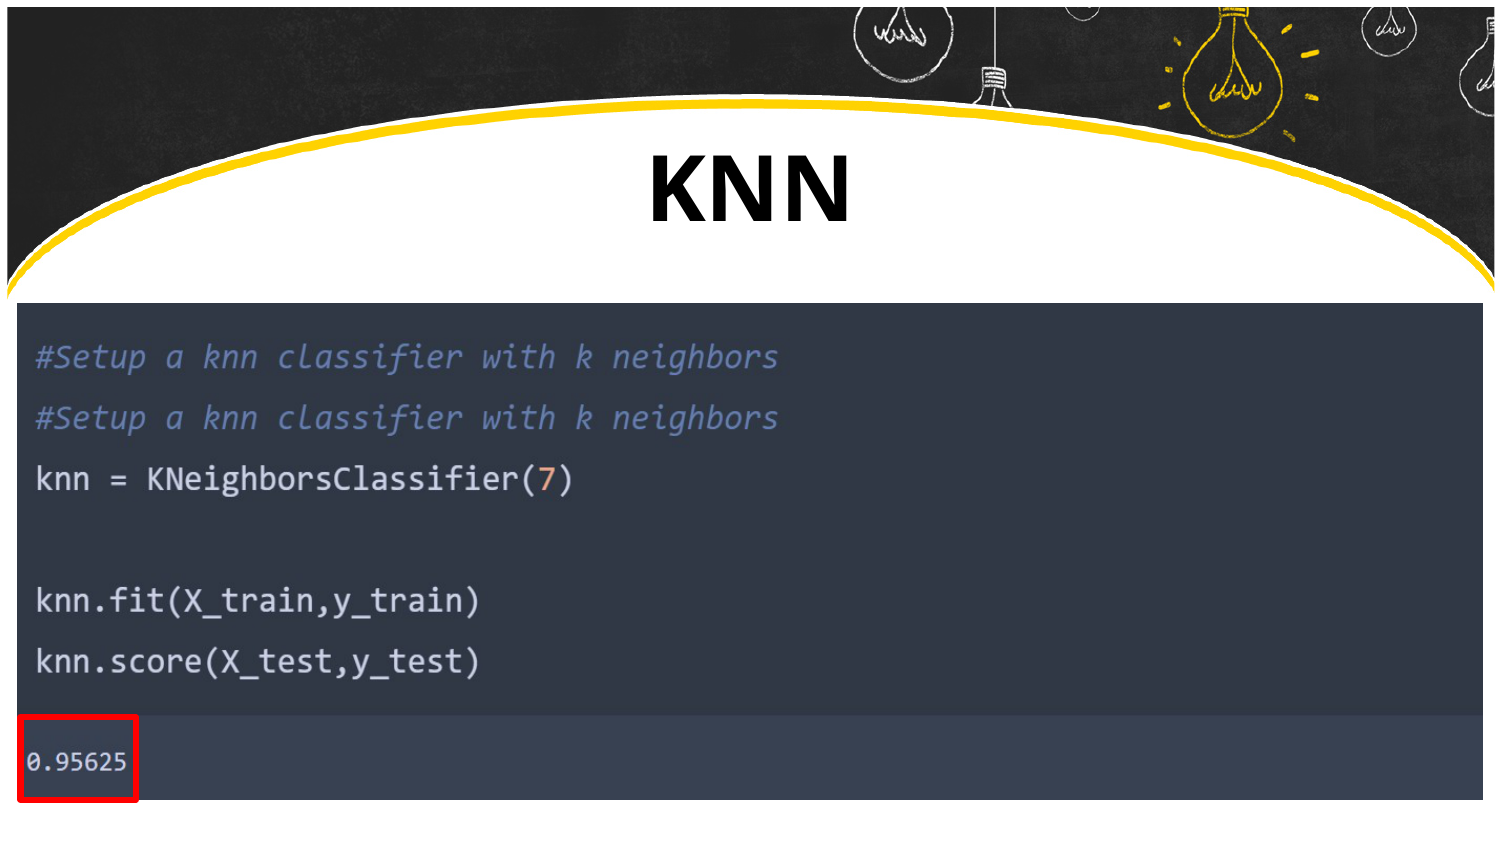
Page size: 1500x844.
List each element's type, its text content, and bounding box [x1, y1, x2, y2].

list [17, 303, 1483, 801]
picture [0, 0, 1500, 844]
title KNN [75, 114, 1425, 256]
